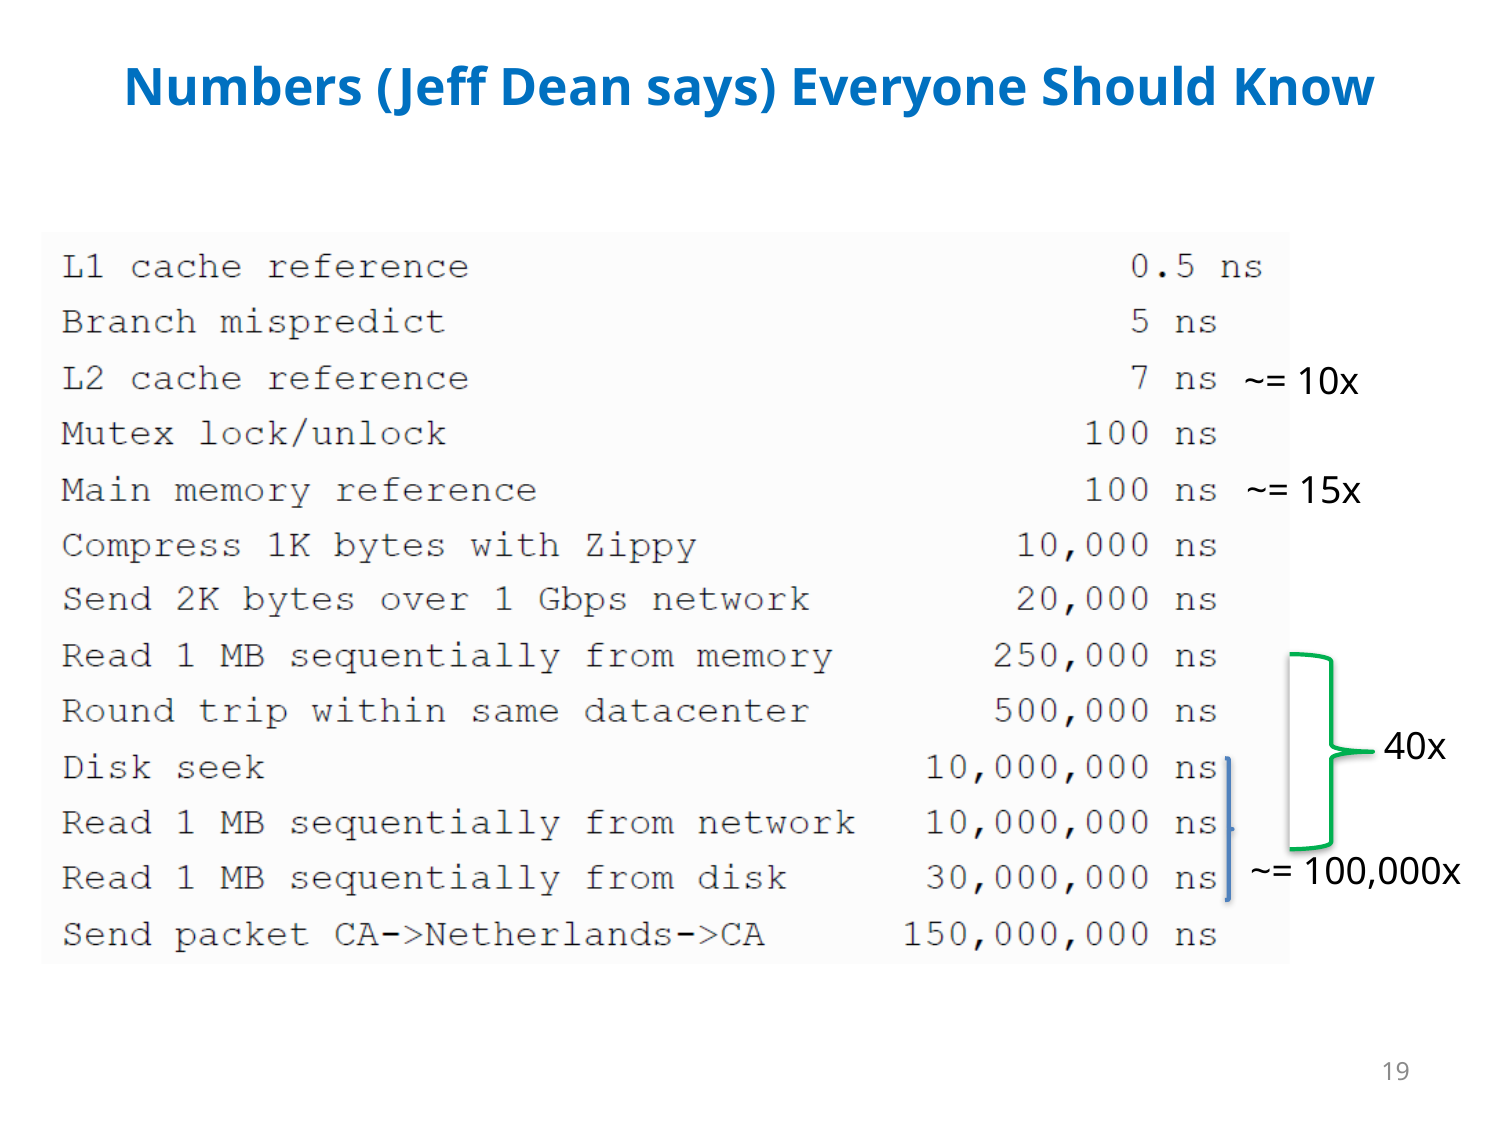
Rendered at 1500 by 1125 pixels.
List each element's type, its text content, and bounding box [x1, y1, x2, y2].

picture [41, 232, 1290, 965]
text_box ~= 15x [1294, 458, 1500, 518]
title Numbers (Jeff Dean says) Everyone Should Know [75, 45, 1425, 194]
text_box 40x [1369, 714, 1462, 775]
slide_number 19 [1074, 1042, 1425, 1103]
text_box ~= 100,000x [1294, 839, 1500, 900]
text_box ~= 10x [1294, 349, 1425, 410]
text_box [1294, 652, 1369, 852]
